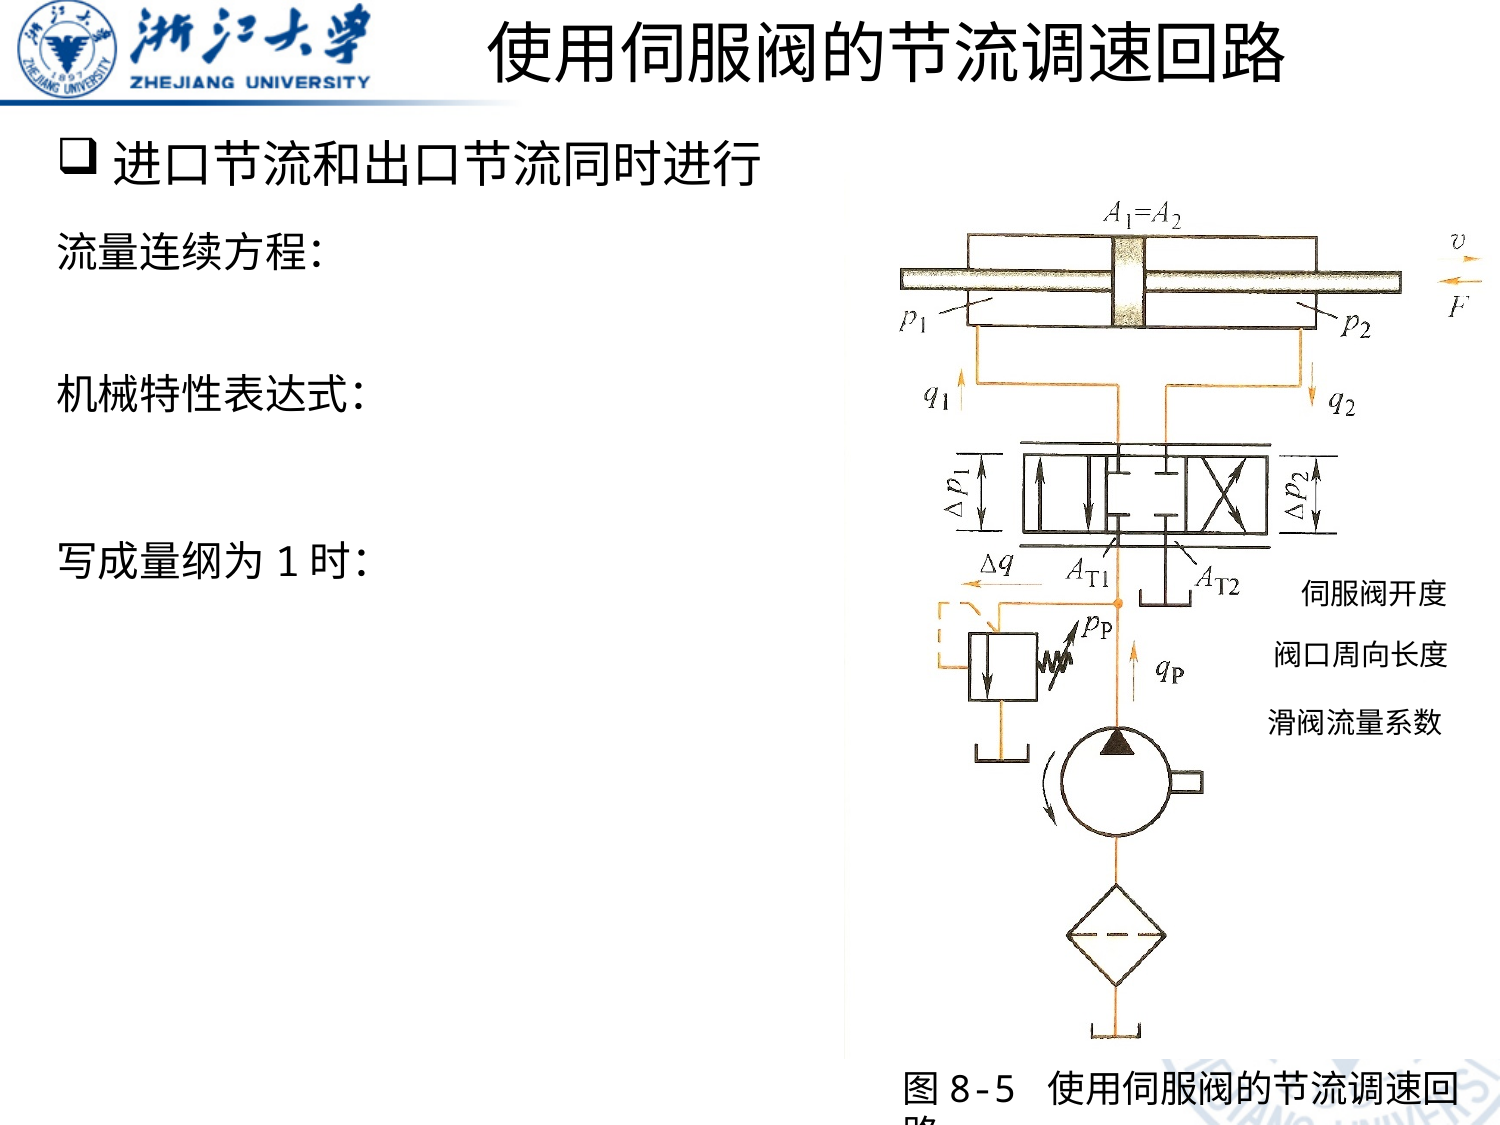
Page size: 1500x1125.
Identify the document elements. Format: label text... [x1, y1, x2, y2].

title 使用伺服阀的节流调速回路 [355, 0, 1420, 103]
picture [0, 0, 1500, 1125]
text_box 图8-5 使用伺服阀的节流调速回路 [887, 1066, 1498, 1110]
